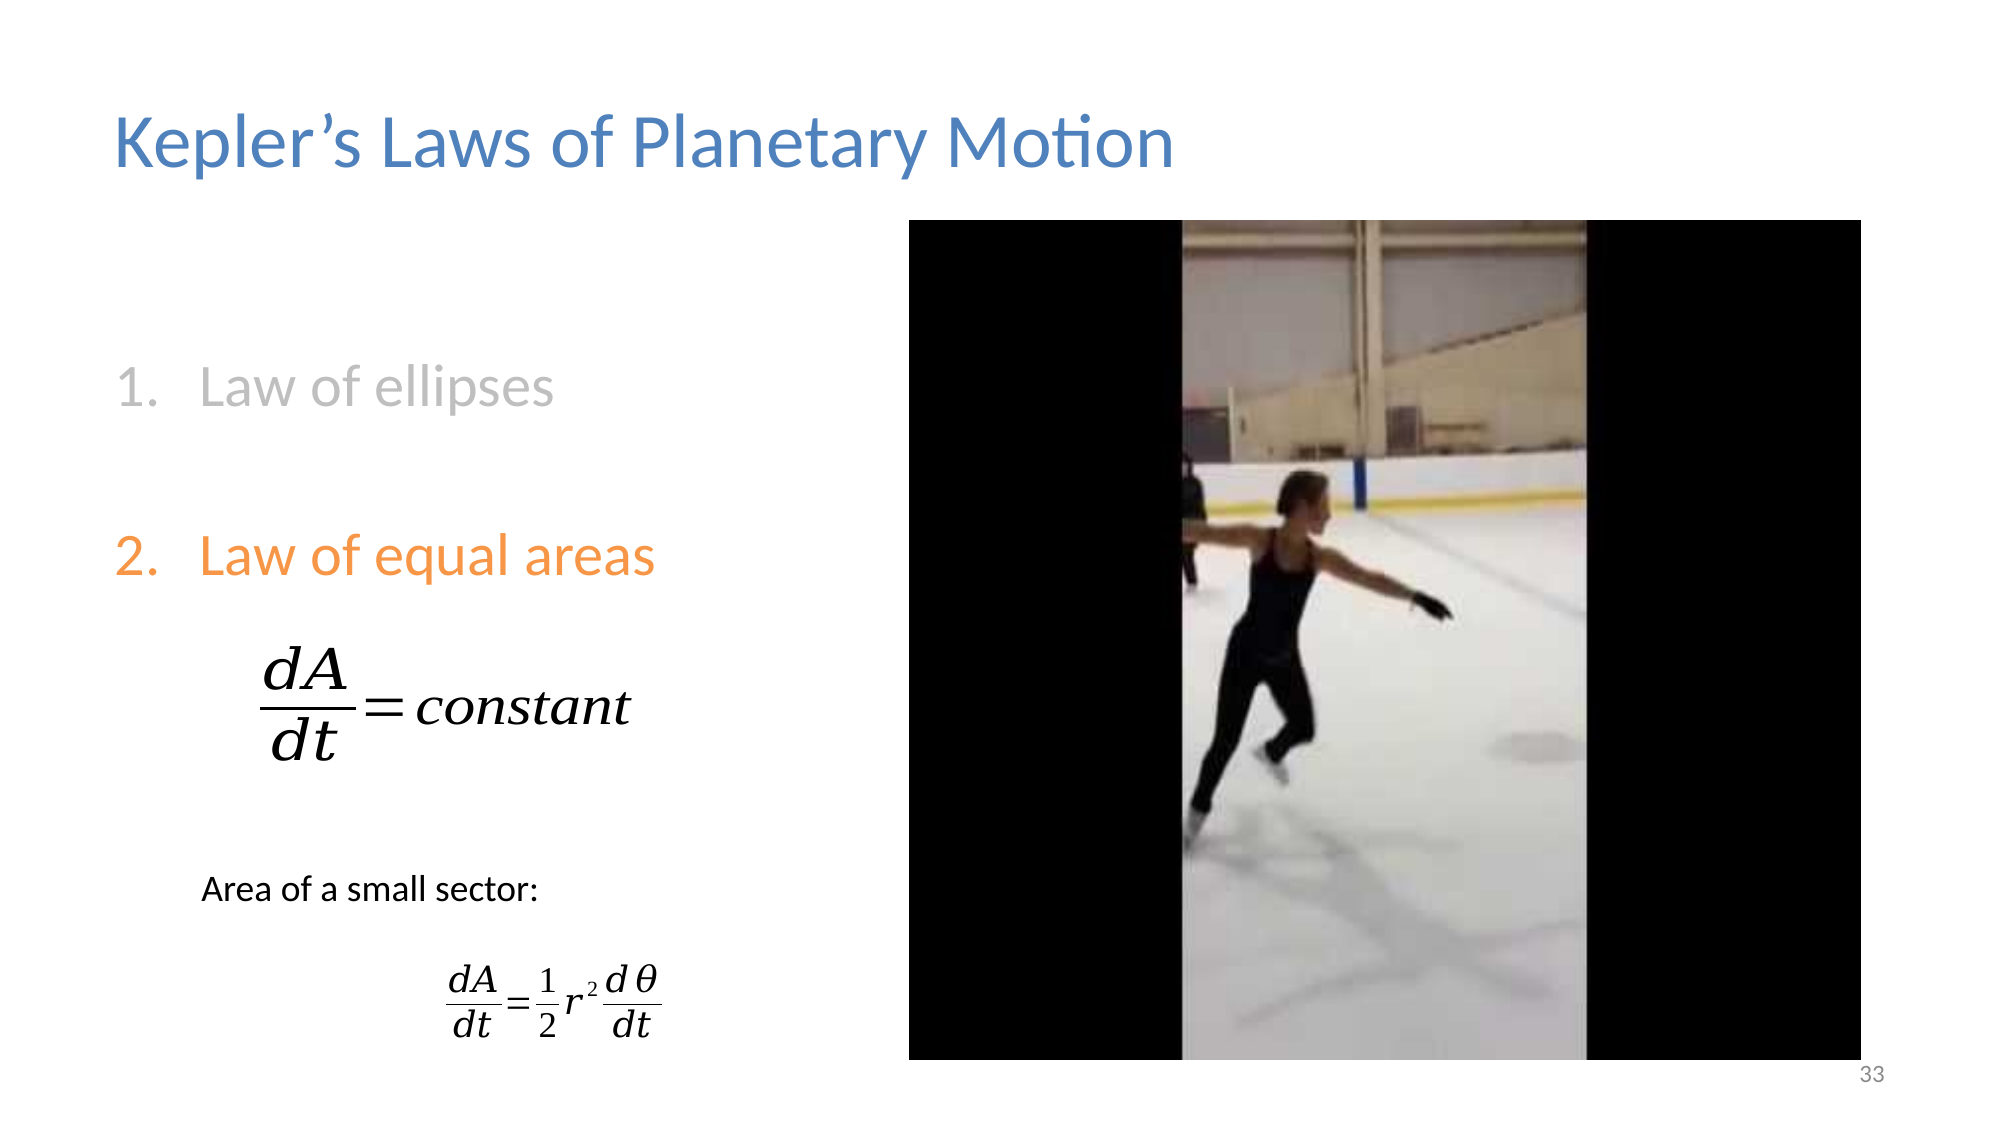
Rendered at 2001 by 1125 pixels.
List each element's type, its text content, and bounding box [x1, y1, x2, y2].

text_box Kepler’s Laws of Planetary Motion [99, 42, 1900, 231]
slide_number 33 [1433, 1042, 1900, 1103]
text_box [908, 219, 1862, 1061]
list Law of ellipses Law of equal areas [99, 338, 823, 811]
